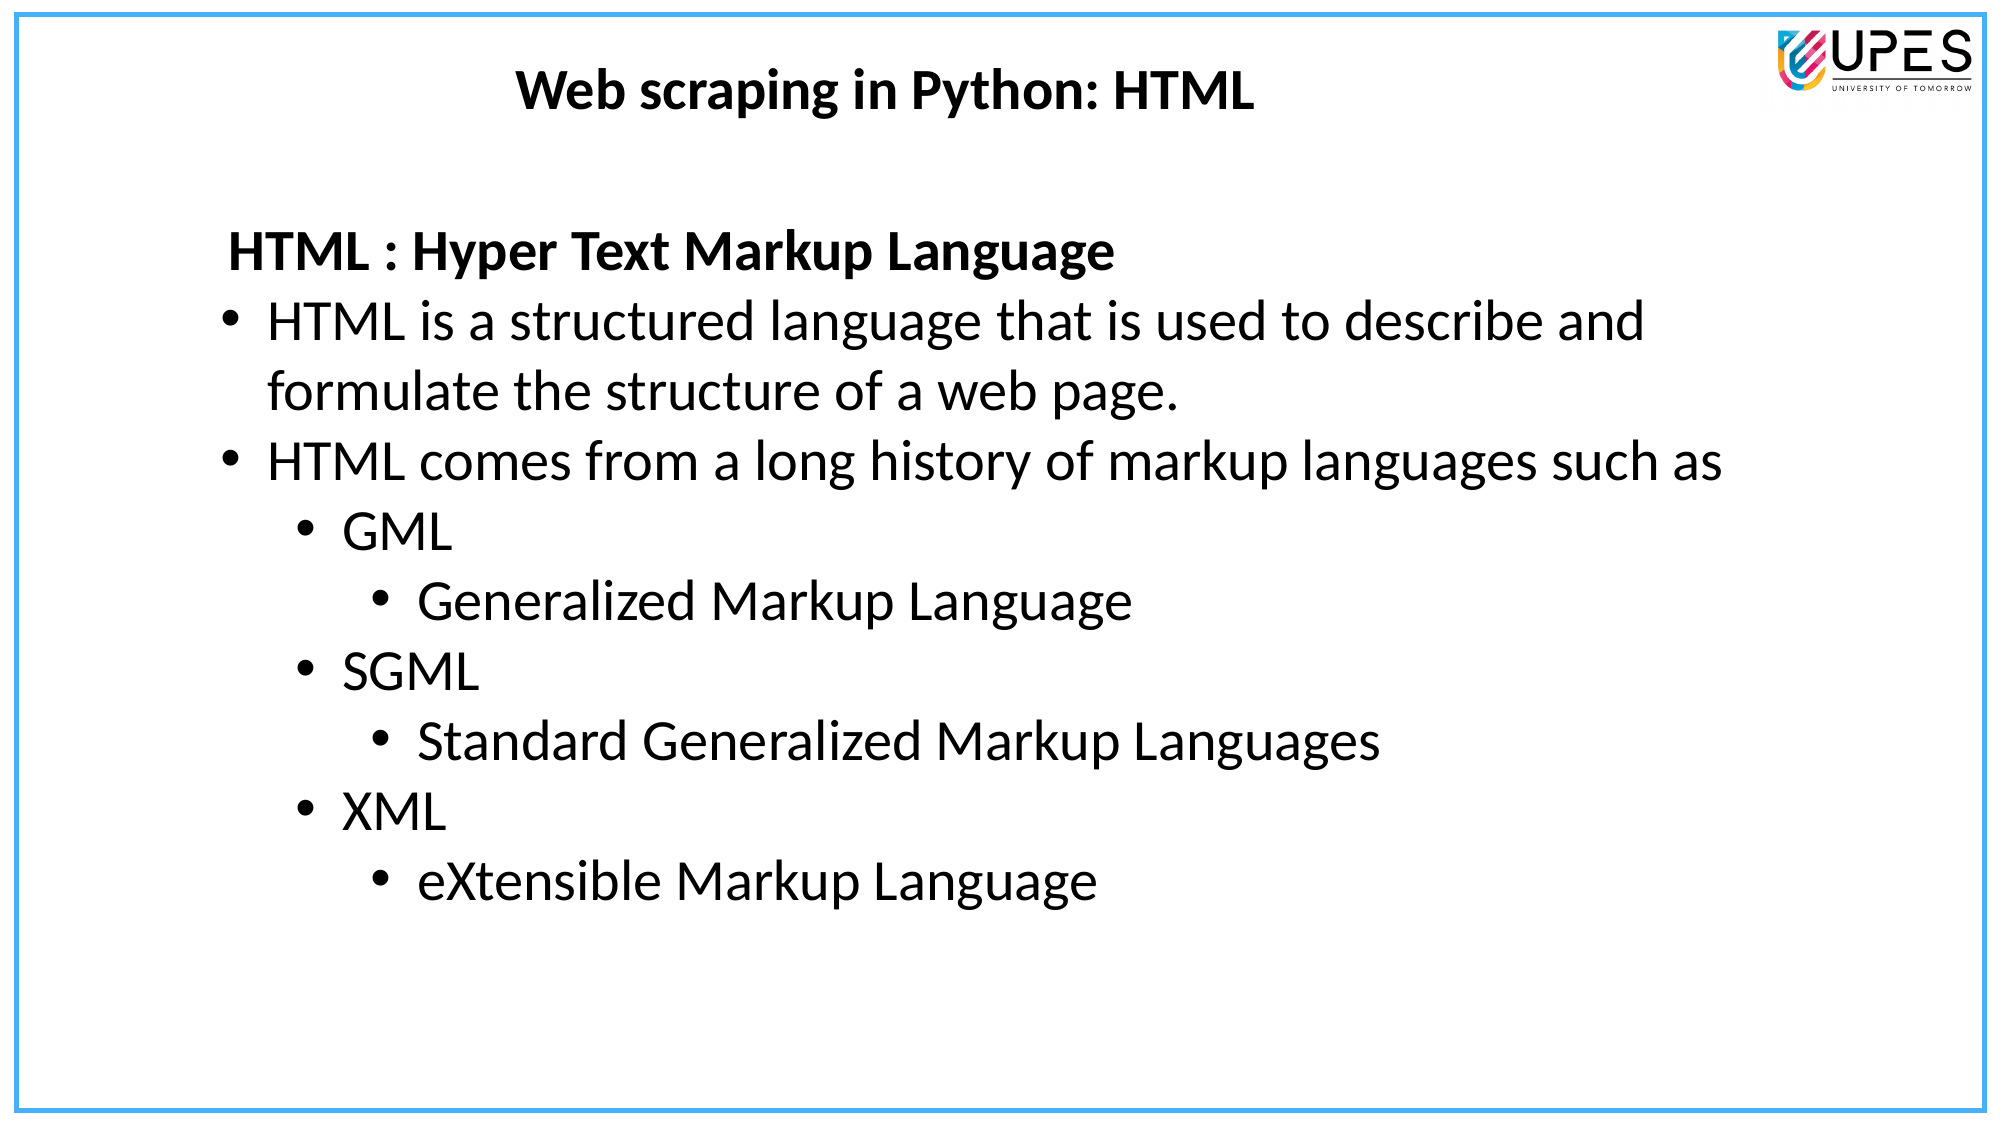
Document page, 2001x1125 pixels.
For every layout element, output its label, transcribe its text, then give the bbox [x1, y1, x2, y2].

text_box Web scraping in Python: HTML [500, 43, 1500, 129]
text_box HTML : Hyper Text Markup Language HTML is a structured language that is used to describe and formulate the structure of a web page. HTML comes from a long history of markup languages such as GML Generalized Markup Language SGML Standard Generalized Markup Languages XML eXtensible Markup Language [205, 204, 1834, 920]
picture [1758, 20, 1978, 110]
